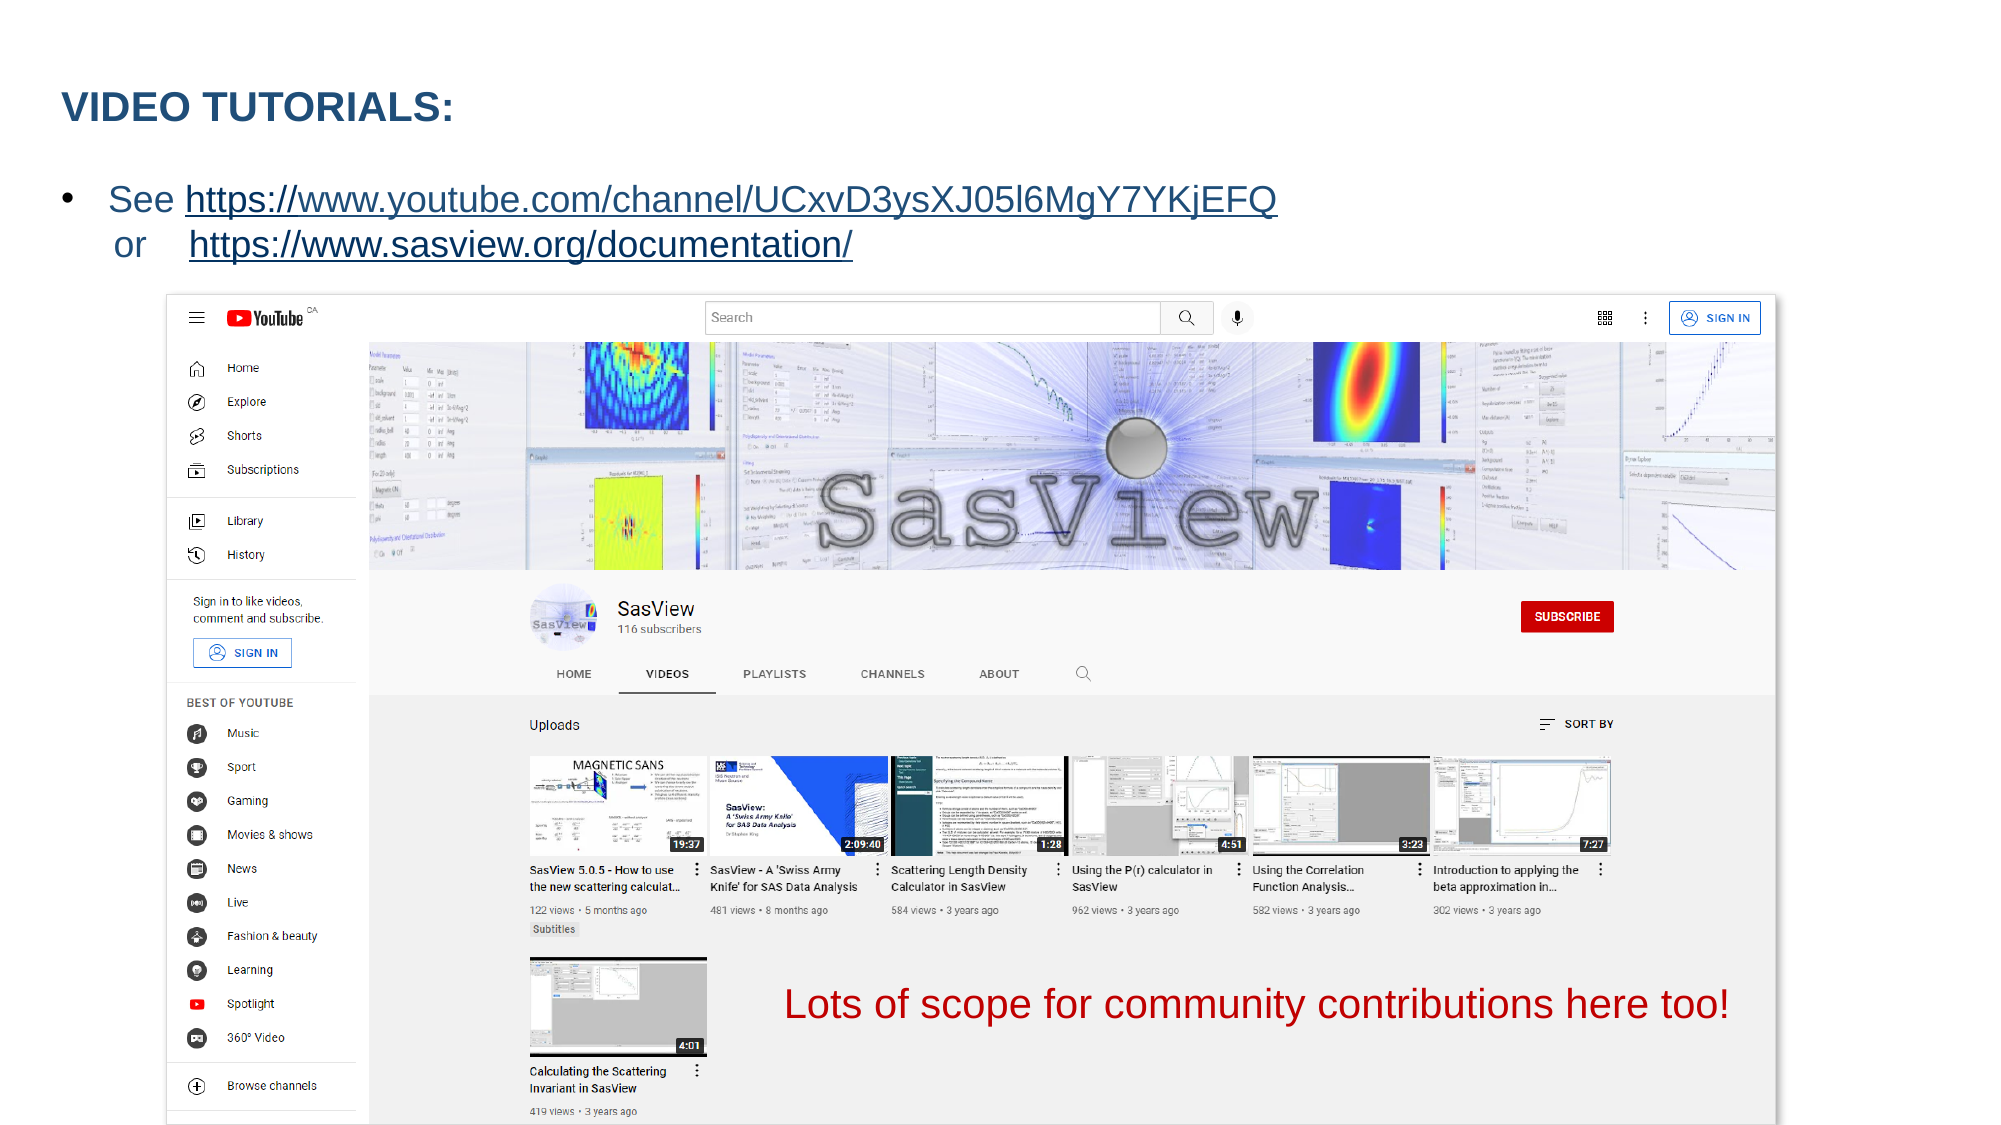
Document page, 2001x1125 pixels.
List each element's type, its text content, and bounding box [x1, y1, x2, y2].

picture [166, 294, 1776, 1125]
text_box VIDEO TUTORIALS: See https://www.youtube.com/channel/UCxvD3ysXJ05l6MgY7YKjEFQ or https://www.sasview.org/documentation/ [46, 72, 1314, 318]
